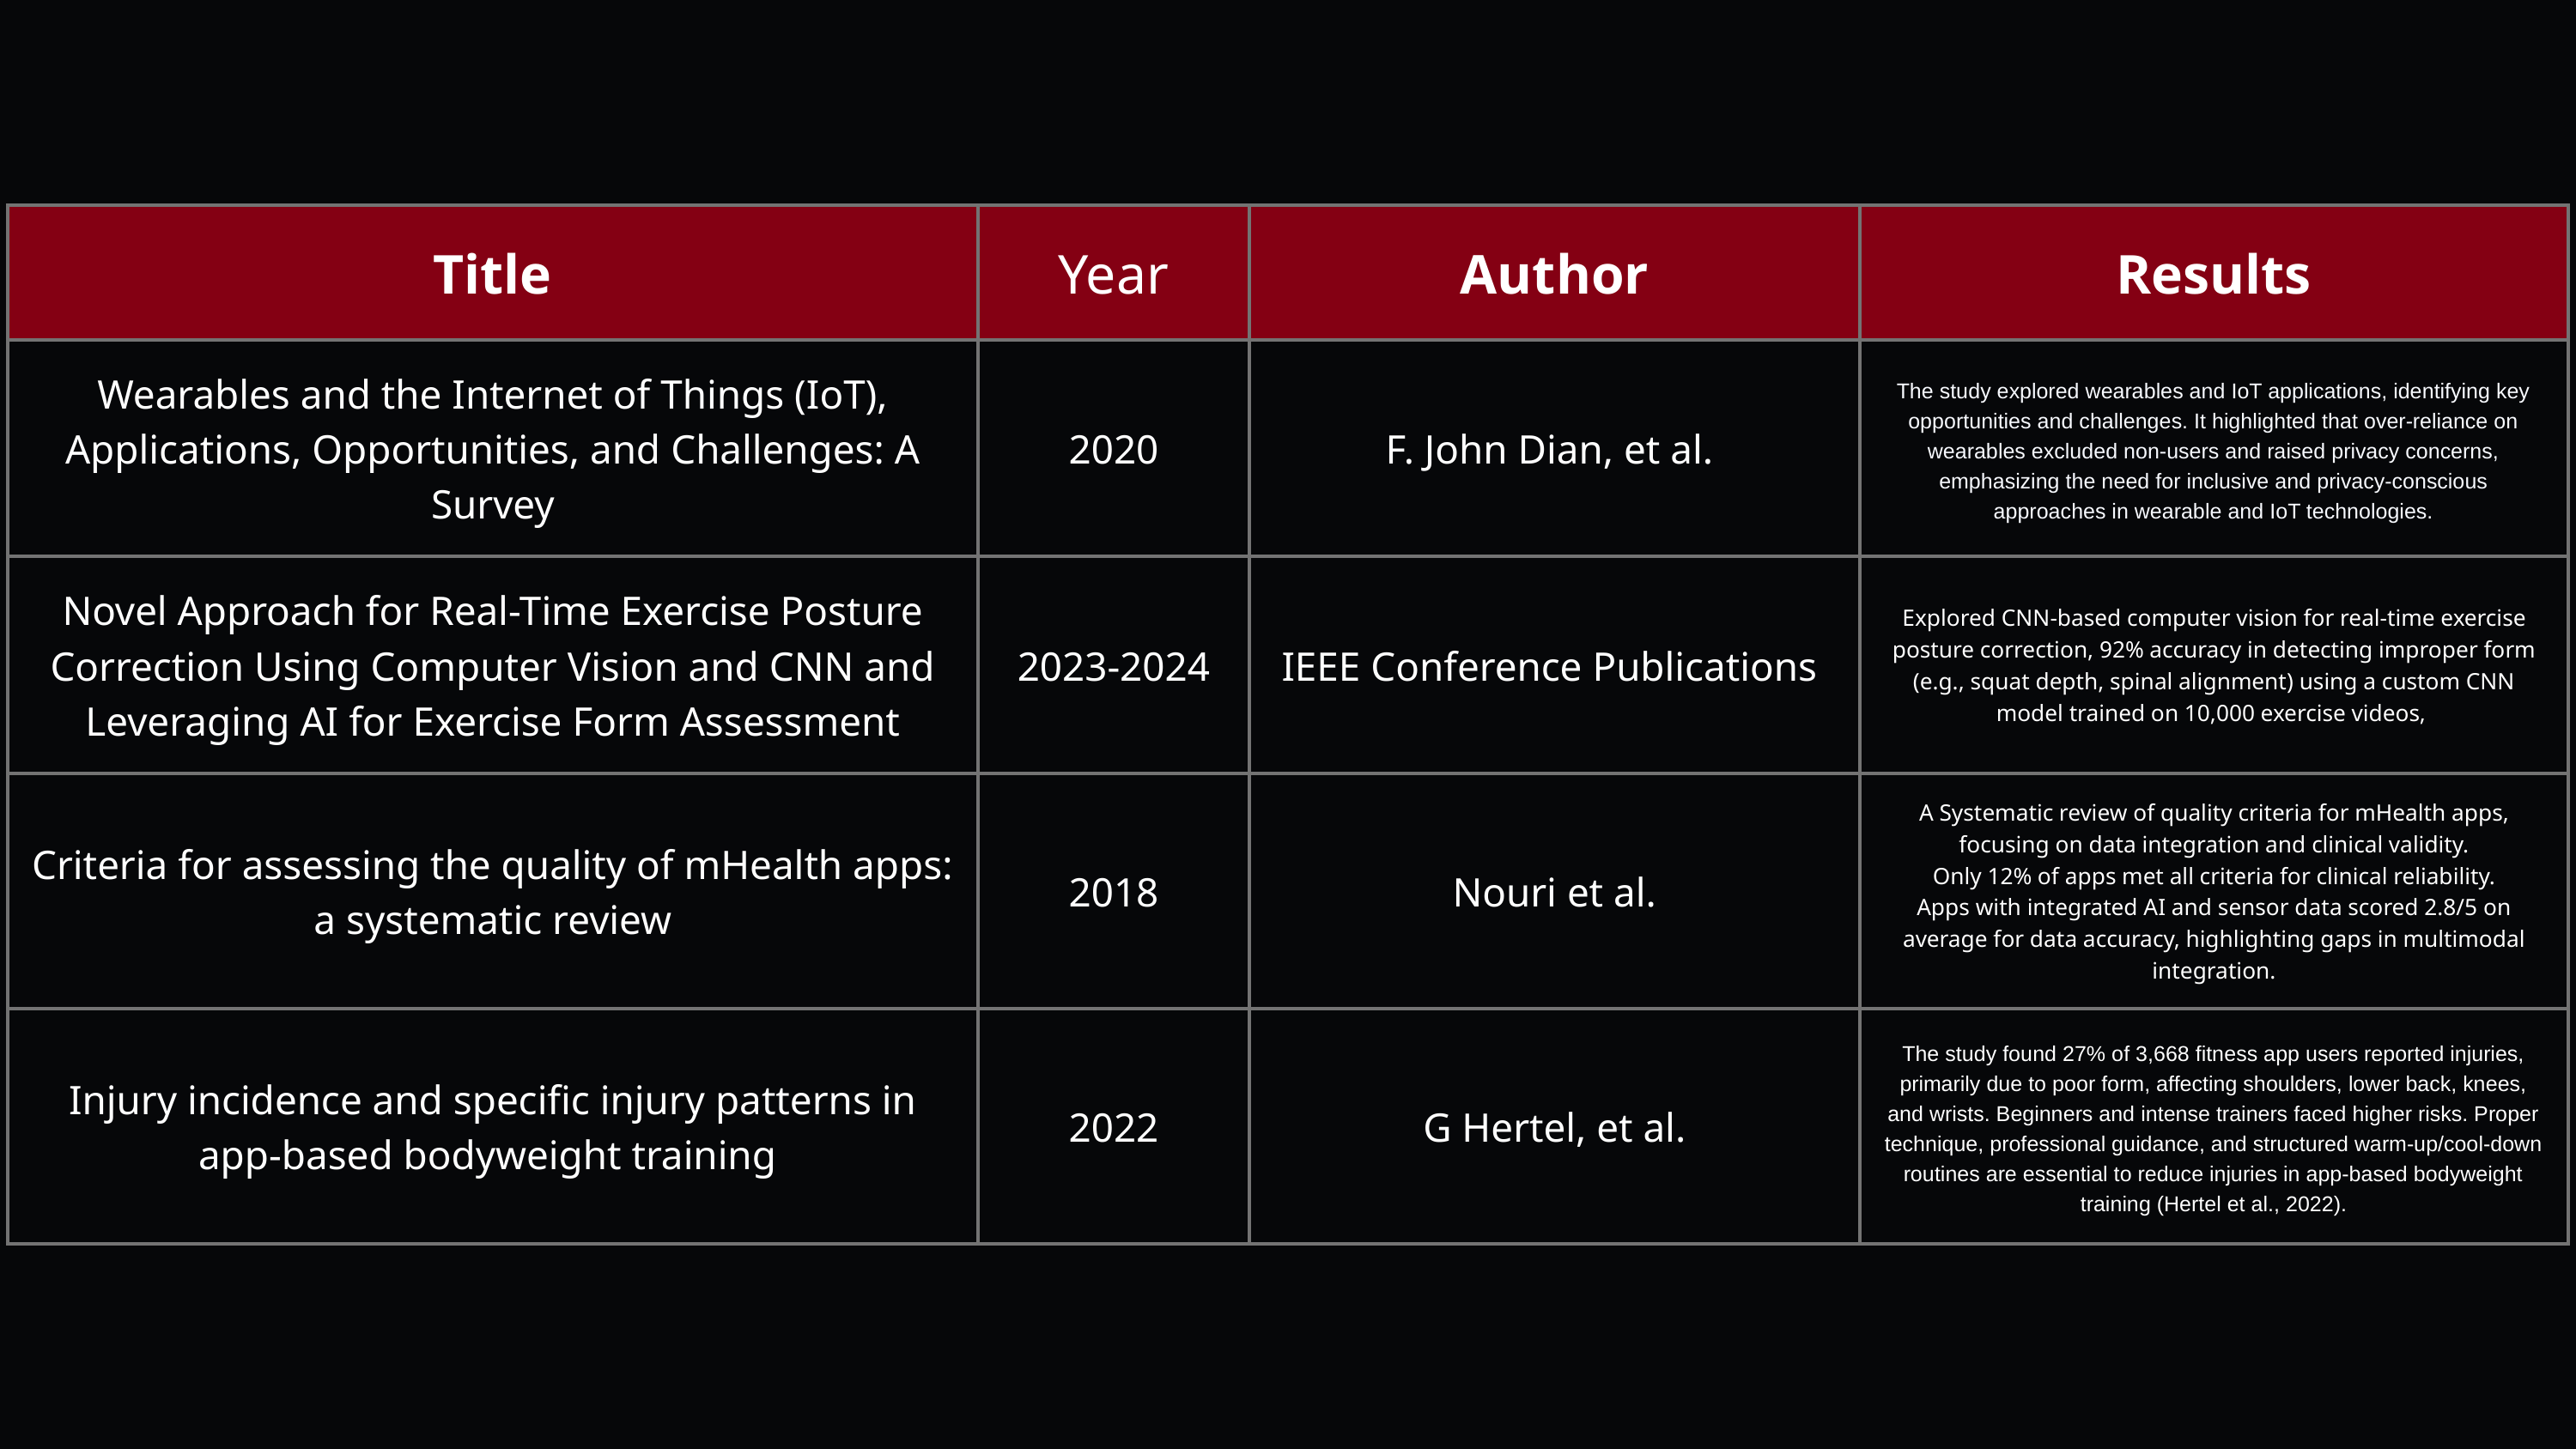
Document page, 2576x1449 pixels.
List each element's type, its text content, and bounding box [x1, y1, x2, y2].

table_cell Injury incidence and specific injury patterns in app-based bodyweight training [9, 1010, 976, 1242]
table_cell Explored CNN-based computer vision for real-time exercise posture correction, 92% accuracy in detecting improper form (e.g., squat depth, spinal alignment) using a custom CNN model trained on 10,000 exercise videos, [1862, 558, 2567, 772]
table_cell Wearables and the Internet of Things (IoT), Applications, Opportunities, and Challenges: A Survey [9, 342, 976, 555]
table_cell Criteria for assessing the quality of mHealth apps: a systematic review [9, 775, 976, 1007]
table_header Results [1862, 207, 2567, 338]
table_cell F. John Dian, et al. [1251, 342, 1858, 555]
table_header Author [1251, 207, 1858, 338]
table_cell The study explored wearables and IoT applications, identifying key opportunities and challenges. It highlighted that over-reliance on wearables excluded non-users and raised privacy concerns, emphasizing the need for inclusive and privacy-conscious approaches in wearable and IoT technologies. [1862, 342, 2567, 555]
table_cell Nouri et al. [1251, 775, 1858, 1007]
table_cell The study found 27% of 3,668 fitness app users reported injuries, primarily due to poor form, affecting shoulders, lower back, knees, and wrists. Beginners and intense trainers faced higher risks. Proper technique, professional guidance, and structured warm-up/cool-down routines are essential to reduce injuries in app-based bodyweight training (Hertel et al., 2022). [1862, 1010, 2567, 1242]
table_cell 2022 [980, 1010, 1248, 1242]
table_cell 2023-2024 [980, 558, 1248, 772]
table_cell 2020 [980, 342, 1248, 555]
table_header Year [980, 207, 1248, 338]
table_cell A Systematic review of quality criteria for mHealth apps, focusing on data integration and clinical validity. Only 12% of apps met all criteria for clinical reliability. Apps with integrated AI and sensor data scored 2.8/5 on average for data accuracy, highlighting gaps in multimodal integration. [1862, 775, 2567, 1007]
table_cell IEEE Conference Publications [1251, 558, 1858, 772]
table_cell G Hertel, et al. [1251, 1010, 1858, 1242]
table_cell Novel Approach for Real-Time Exercise Posture Correction Using Computer Vision and CNN and Leveraging AI for Exercise Form Assessment [9, 558, 976, 772]
table_header Title [9, 207, 976, 338]
table_cell 2018 [980, 775, 1248, 1007]
